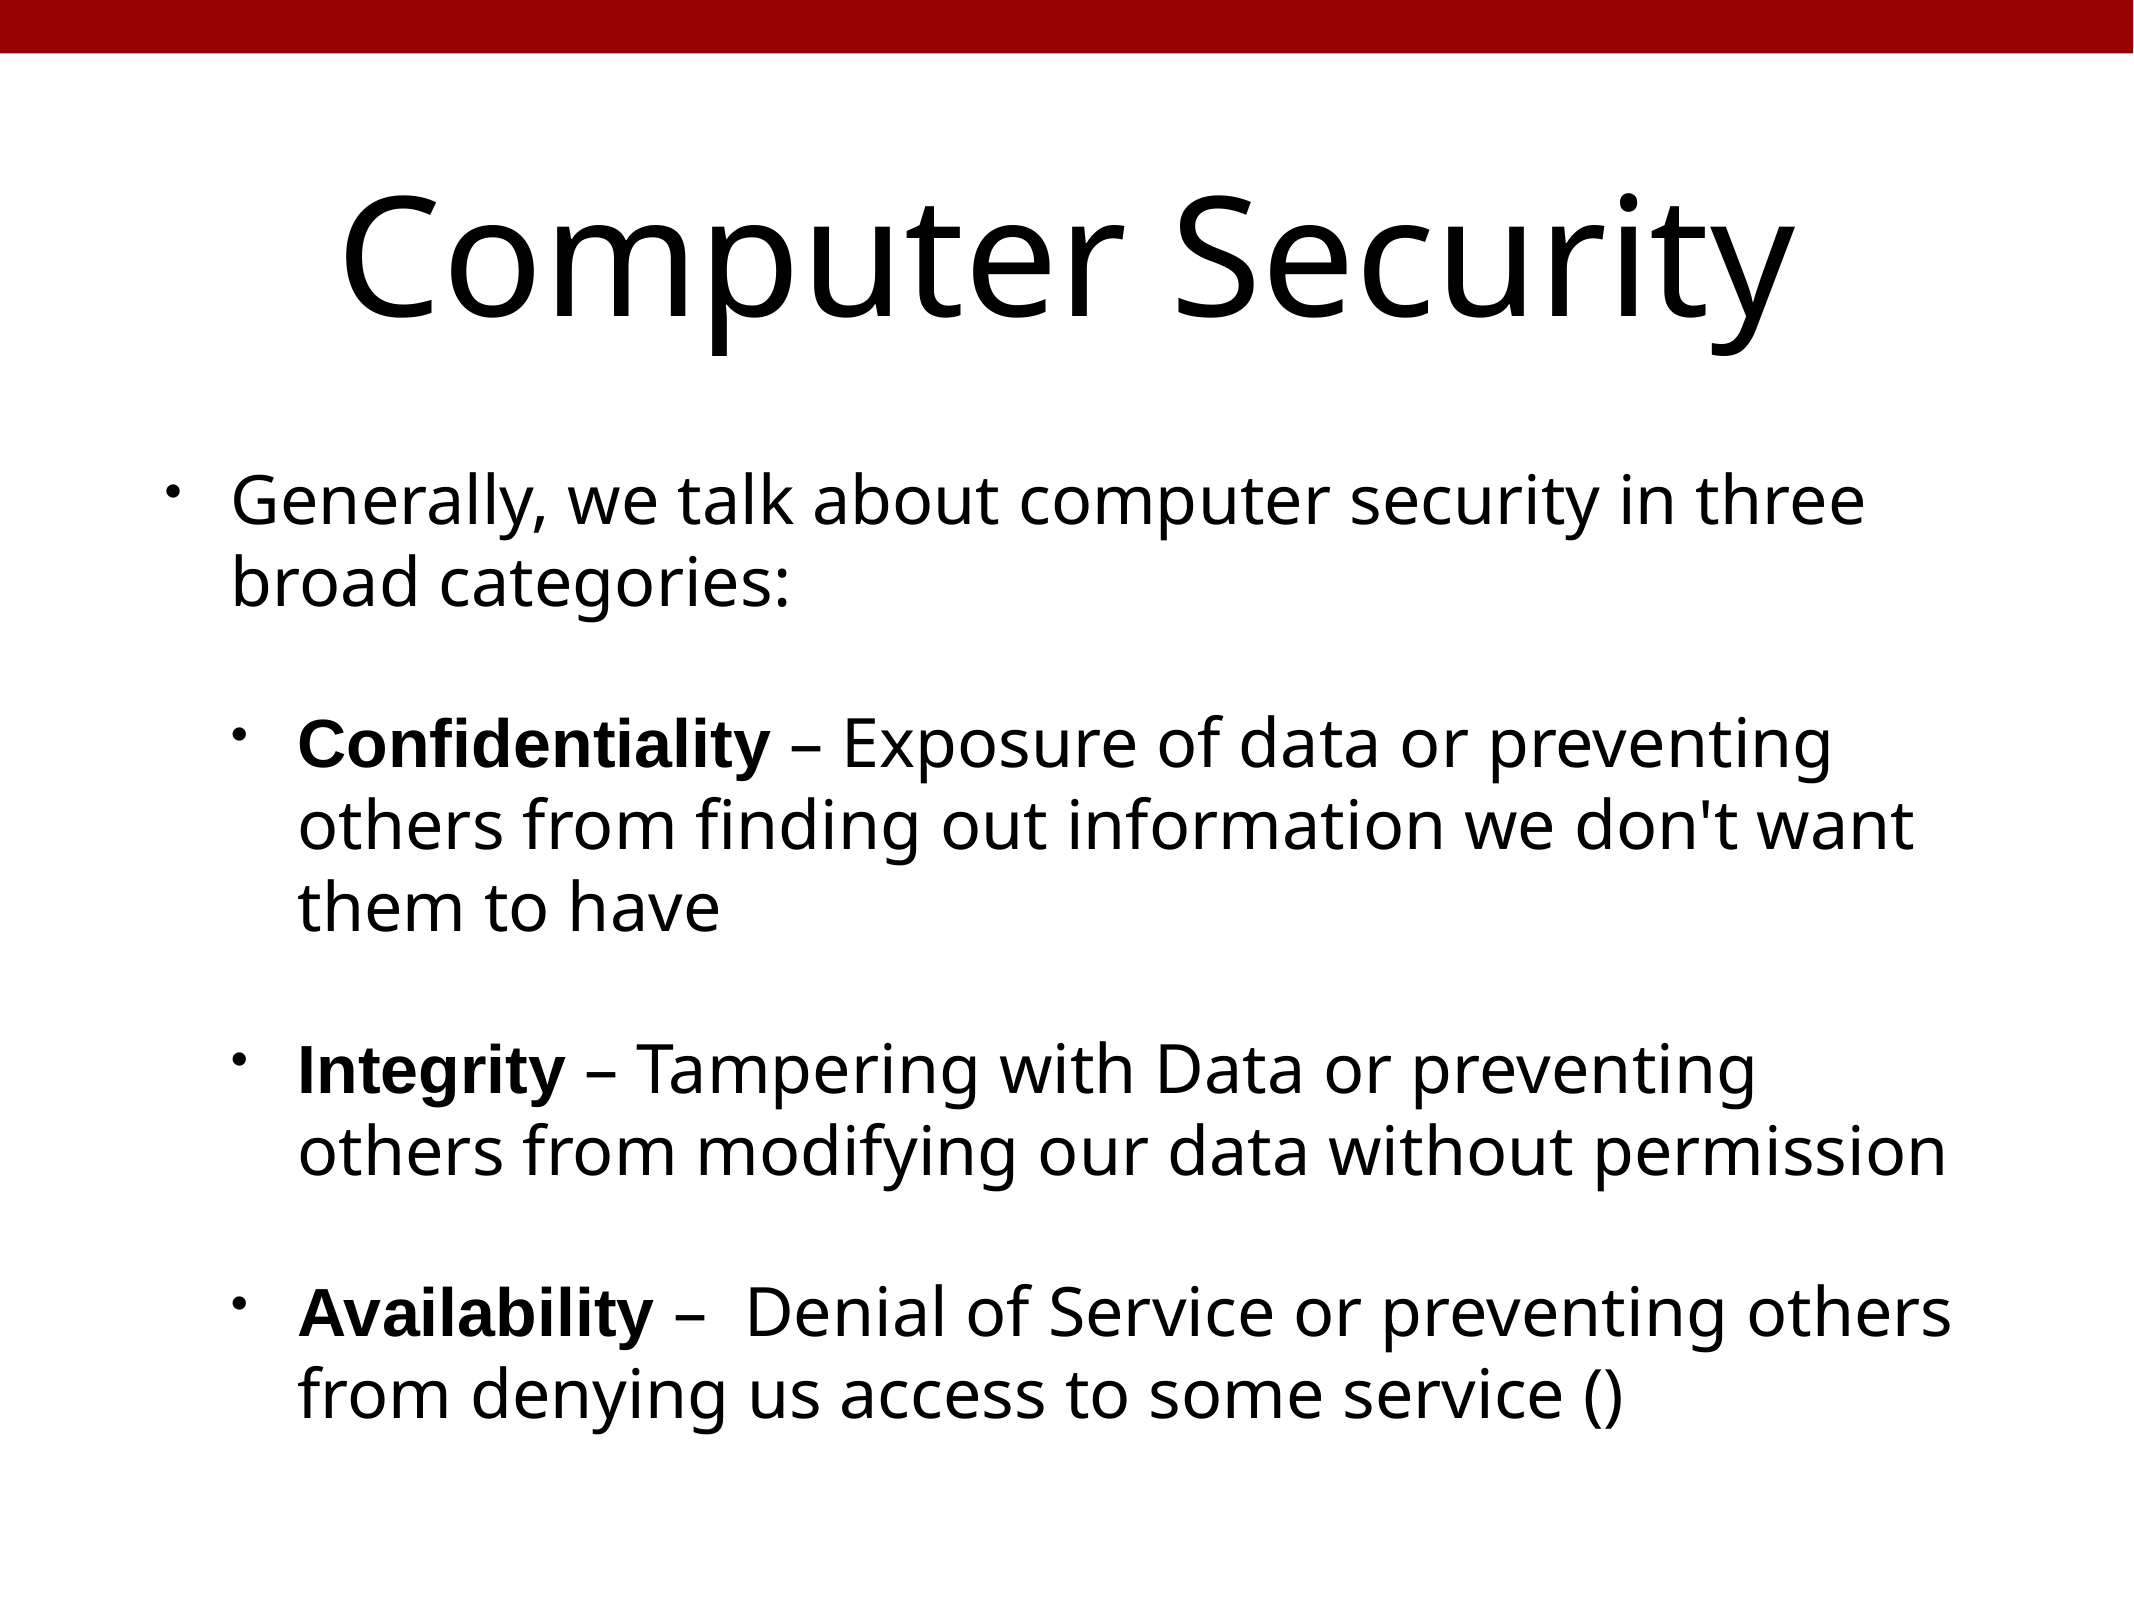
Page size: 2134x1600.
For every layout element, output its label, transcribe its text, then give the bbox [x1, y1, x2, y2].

list Generally, we talk about computer security in three broad categories: Confidentiality – Exposure of data or preventing others from finding out information we don't want them to have Integrity – Tampering with Data or preventing others from modifying our data without permission Availability – Denial of Service or preventing others from denying us access to some service () [155, 428, 1978, 1461]
title Computer Security [155, 72, 1978, 428]
